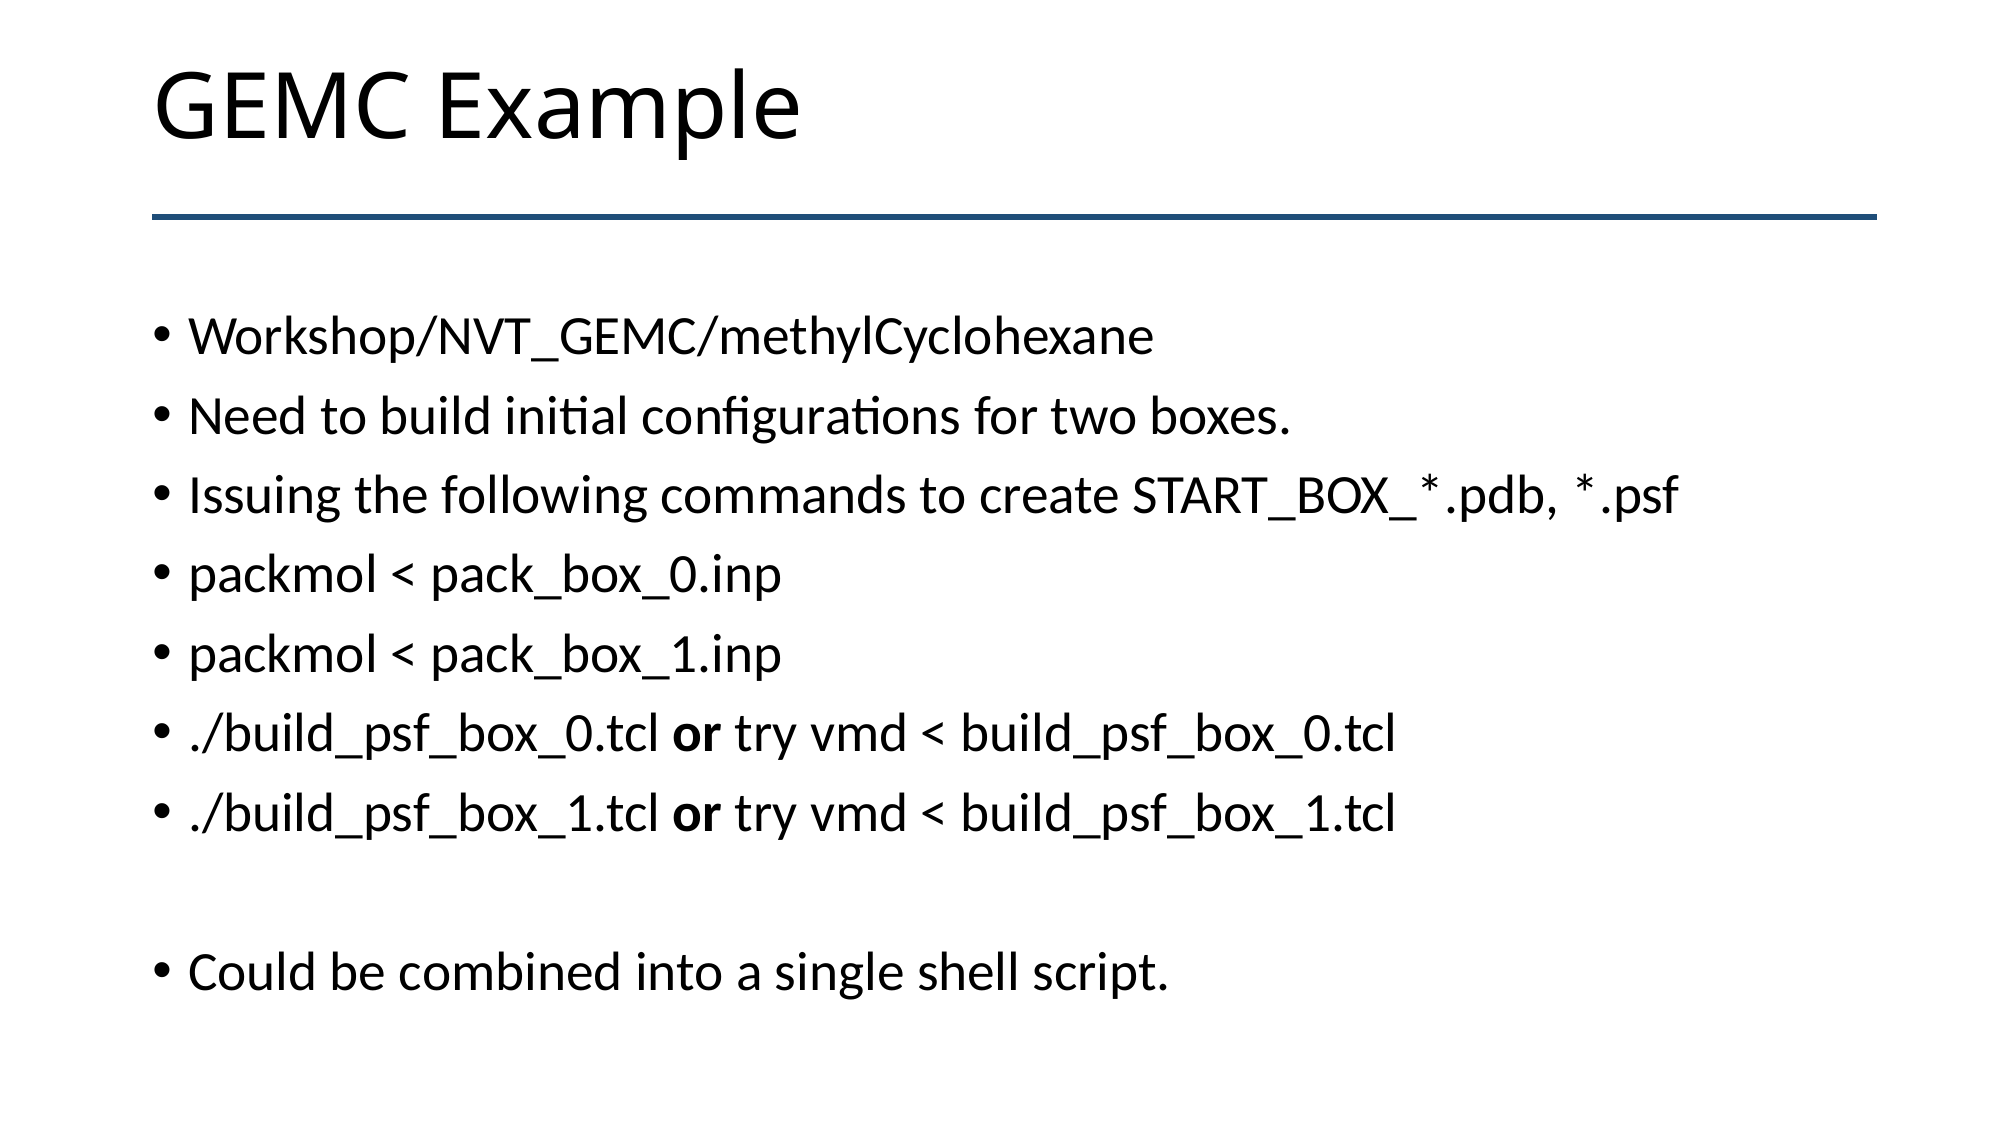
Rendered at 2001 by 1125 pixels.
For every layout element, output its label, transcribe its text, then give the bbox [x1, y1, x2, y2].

title GEMC Example [137, 0, 1863, 218]
list Workshop/NVT_GEMC/methylCyclohexane Need to build initial configurations for two boxes. Issuing the following commands to create START_BOX_*.pdb, *.psf packmol < pack_box_0.inp packmol < pack_box_1.inp ./build_psf_box_0.tcl or try vmd < build_psf_box_0.tcl ./build_psf_box_1.tcl or try vmd < build_psf_box_1.tcl Could be combined into a single shell script. [137, 299, 1863, 1014]
